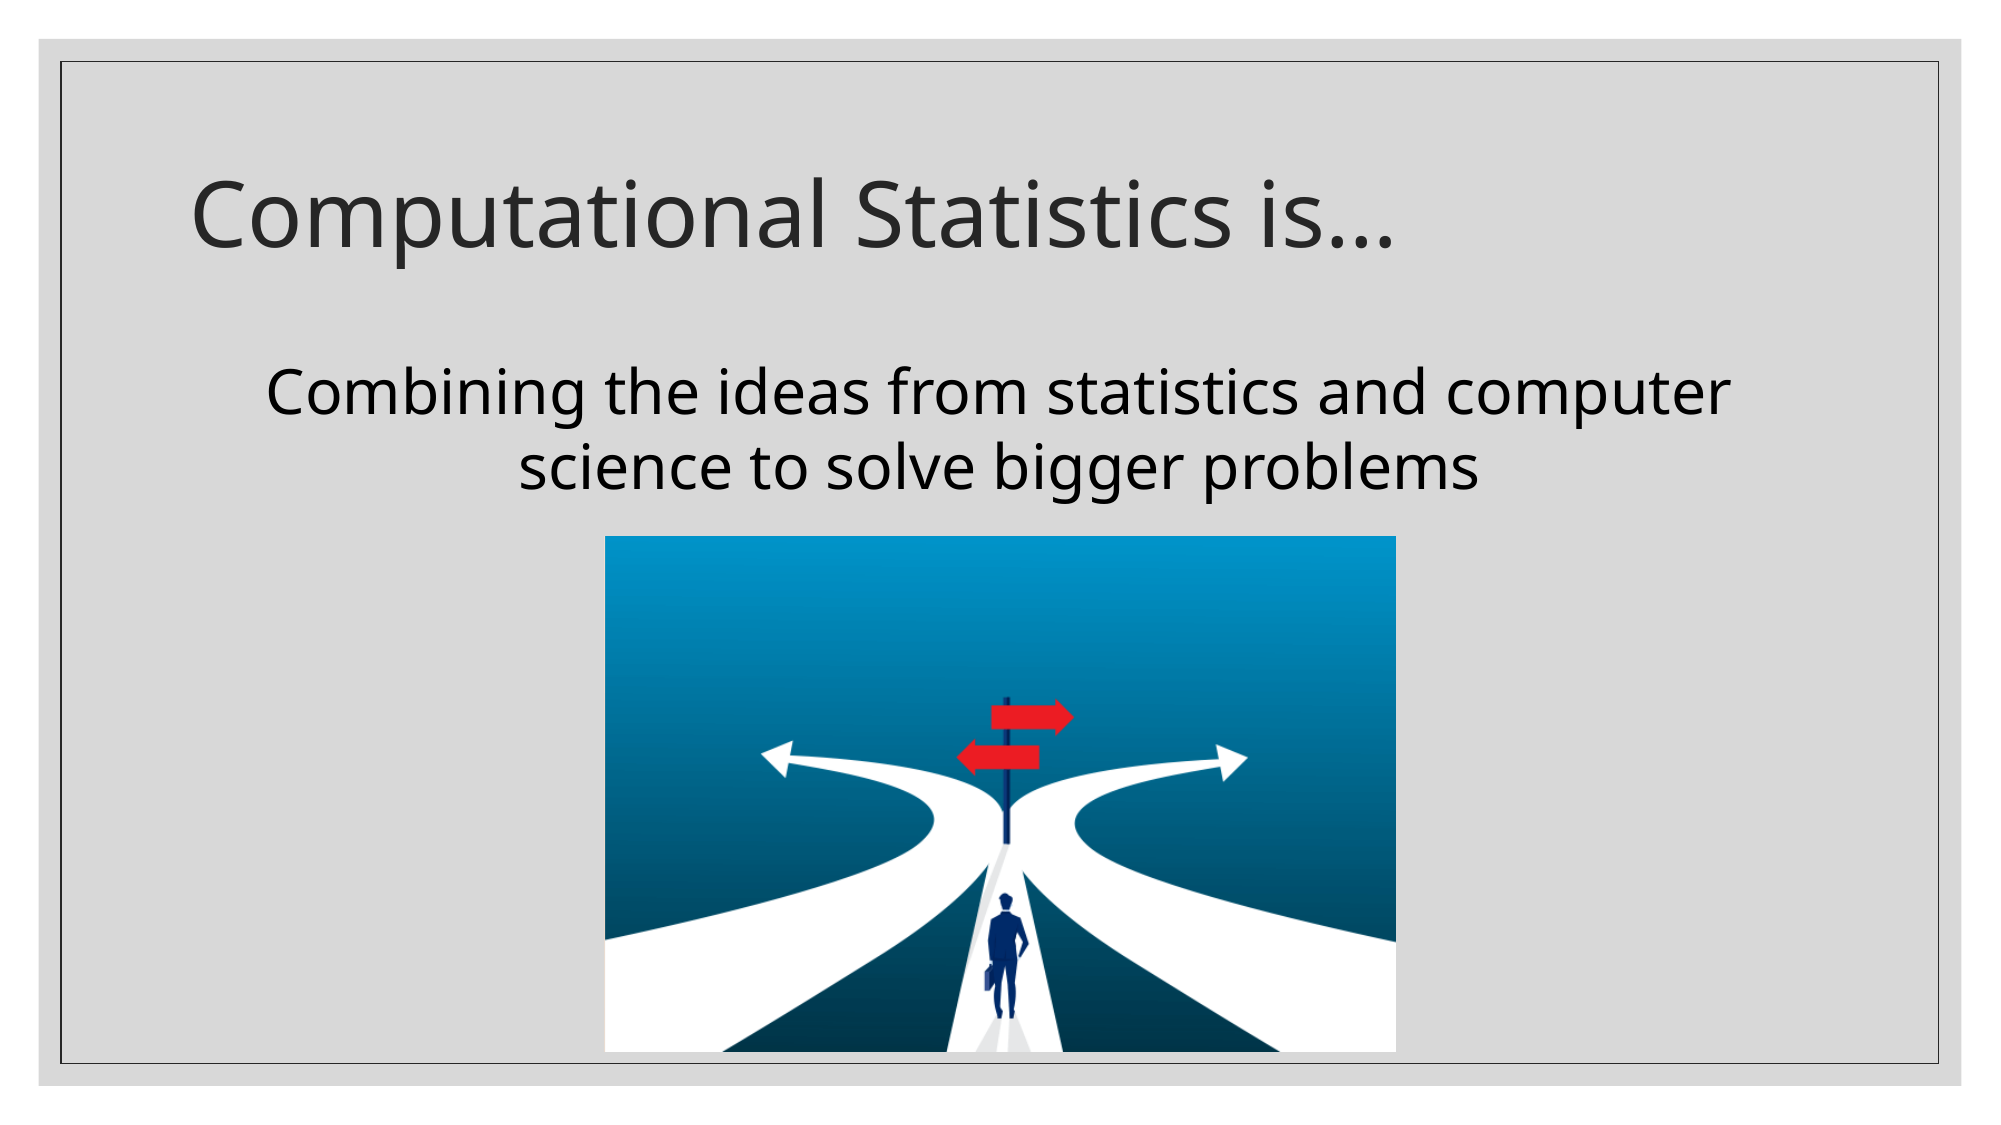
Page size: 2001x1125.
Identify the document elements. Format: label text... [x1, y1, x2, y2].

list Combining the ideas from statistics and computer science to solve bigger problems [174, 345, 1825, 977]
title Computational Statistics is… [174, 105, 1825, 331]
picture [604, 536, 1396, 1052]
